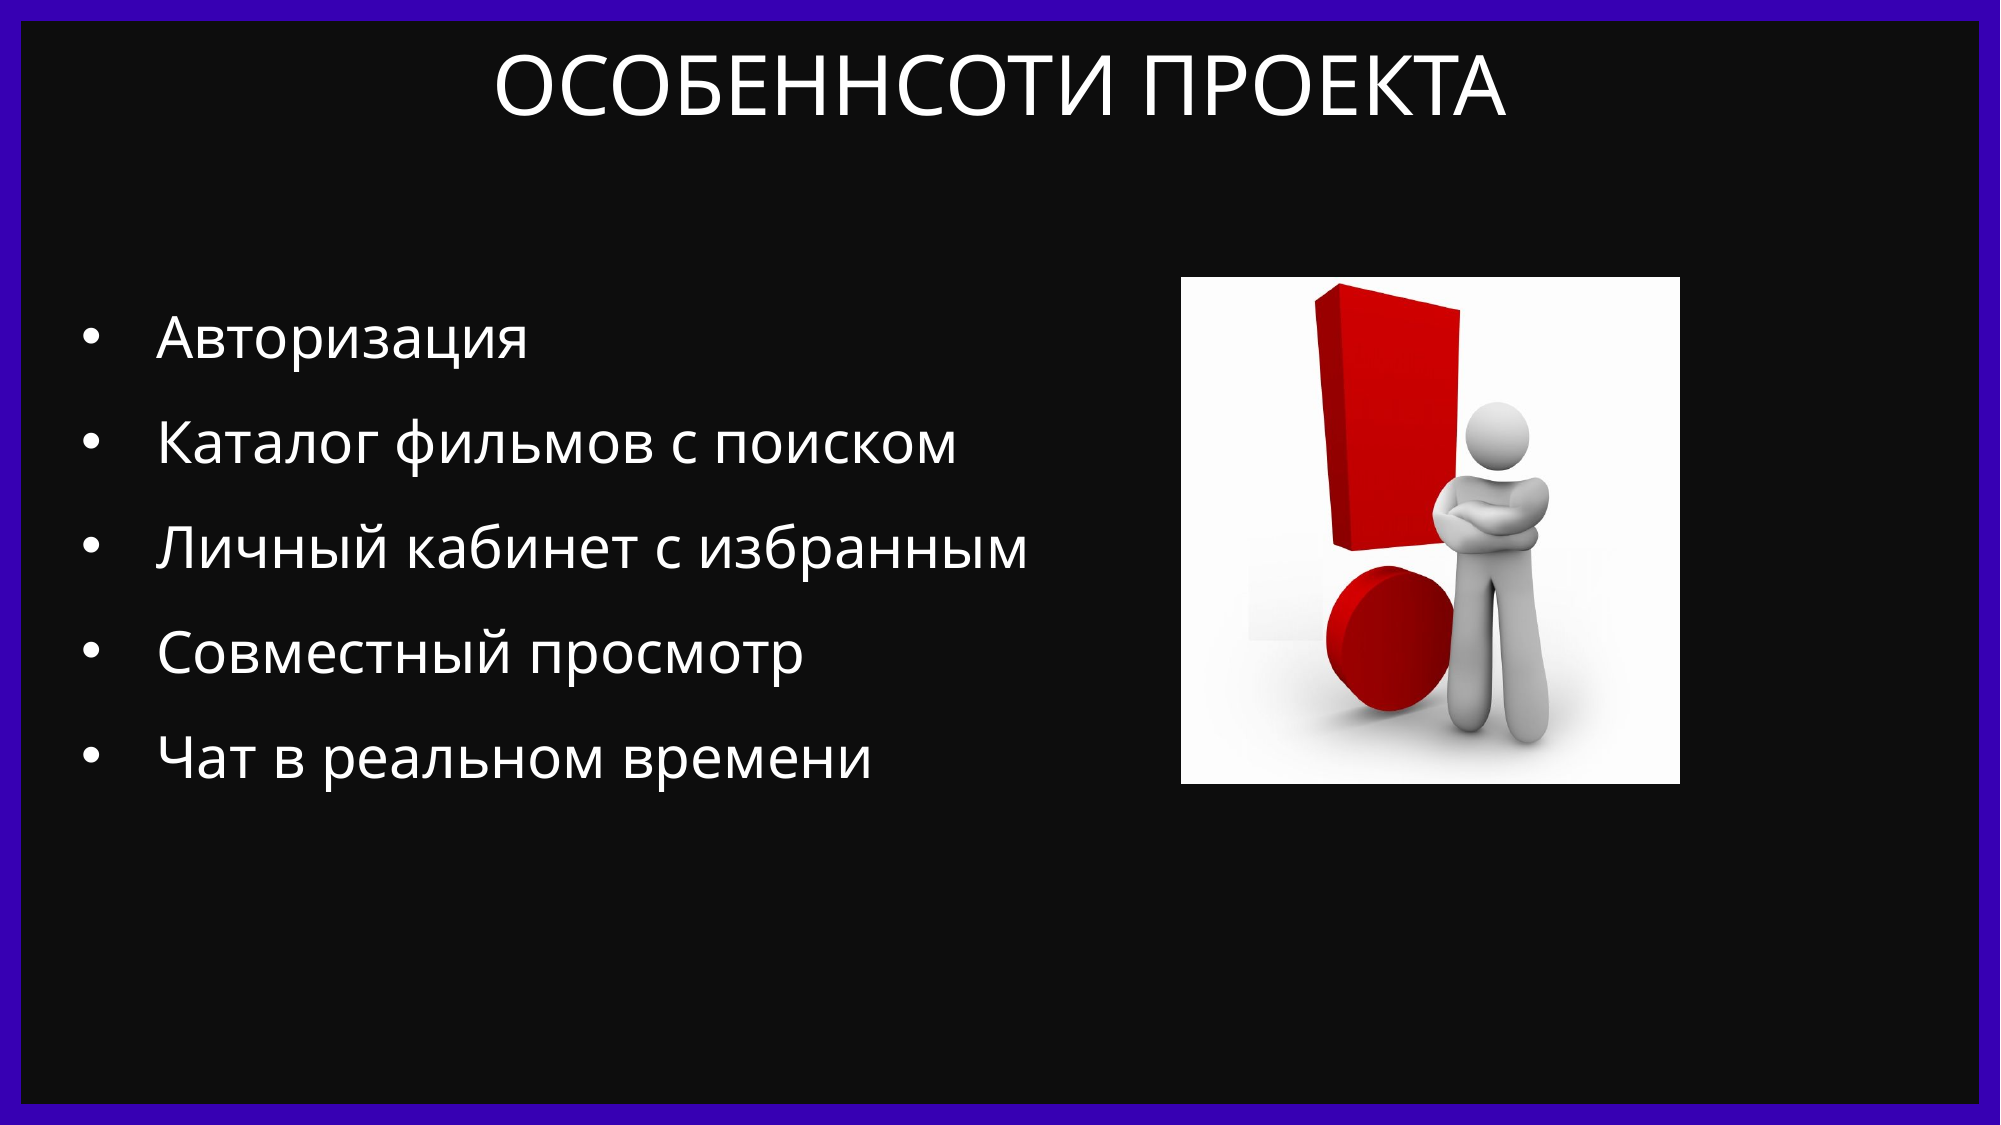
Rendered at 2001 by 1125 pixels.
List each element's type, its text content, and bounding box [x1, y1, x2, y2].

text_box Авторизация Каталог фильмов с поиском Личный кабинет с избранным Совместный просмотр Чат в реальном времени [66, 257, 1938, 798]
text_box [0, 0, 2000, 1125]
text_box ОСОБЕННСОТИ ПРОЕКТА [23, 25, 1977, 140]
picture [1180, 276, 1681, 785]
